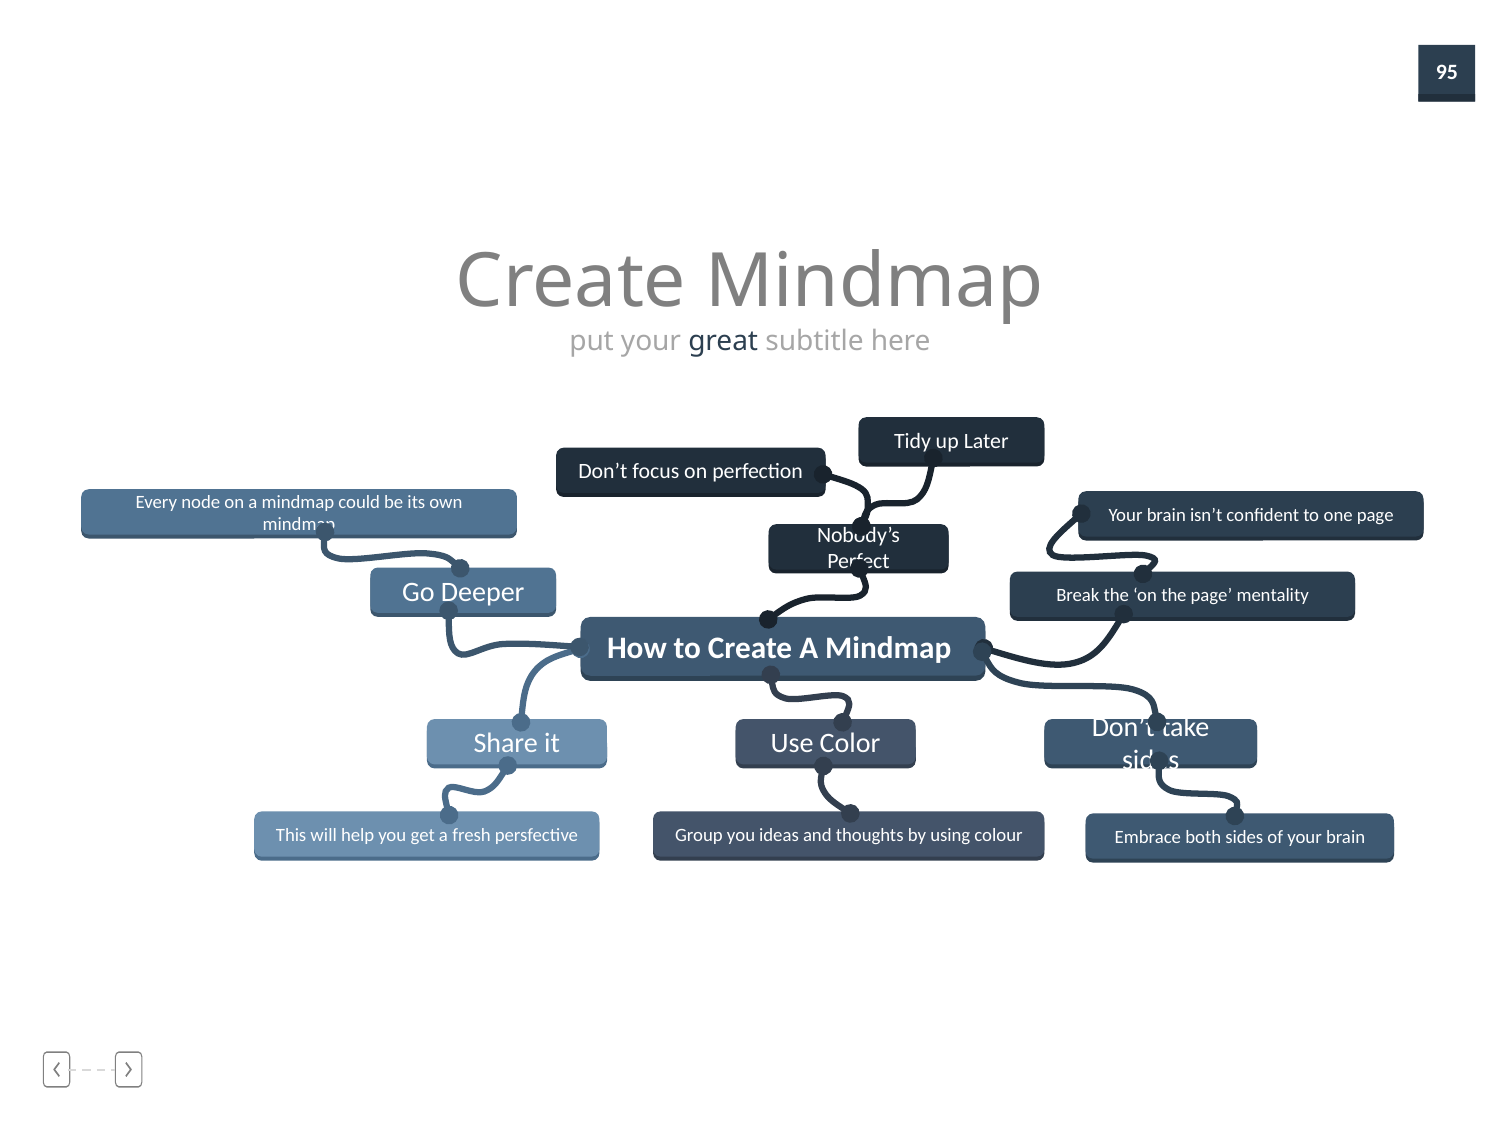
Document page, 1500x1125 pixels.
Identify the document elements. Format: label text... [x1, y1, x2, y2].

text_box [768, 524, 949, 574]
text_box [81, 489, 517, 539]
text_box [858, 417, 1045, 467]
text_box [735, 719, 916, 769]
text_box [515, 649, 580, 719]
text_box [986, 621, 1121, 666]
text_box [770, 681, 851, 719]
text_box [254, 811, 600, 861]
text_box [1044, 719, 1258, 769]
text_box Create Mindmap [441, 224, 1059, 330]
text_box [447, 617, 580, 656]
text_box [370, 567, 557, 617]
text_box [818, 769, 856, 811]
text_box [866, 467, 933, 522]
text_box [1048, 508, 1156, 571]
text_box [986, 647, 1163, 719]
text_box [444, 769, 513, 811]
text_box [322, 539, 467, 567]
text_box [763, 574, 867, 616]
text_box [556, 447, 826, 497]
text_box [652, 811, 1045, 861]
text_box [826, 469, 869, 524]
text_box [1078, 491, 1424, 541]
text_box put your great subtitle here [554, 330, 946, 364]
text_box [1085, 813, 1395, 863]
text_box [1009, 571, 1356, 621]
text_box [1157, 769, 1241, 813]
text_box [426, 719, 608, 769]
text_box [580, 616, 986, 681]
